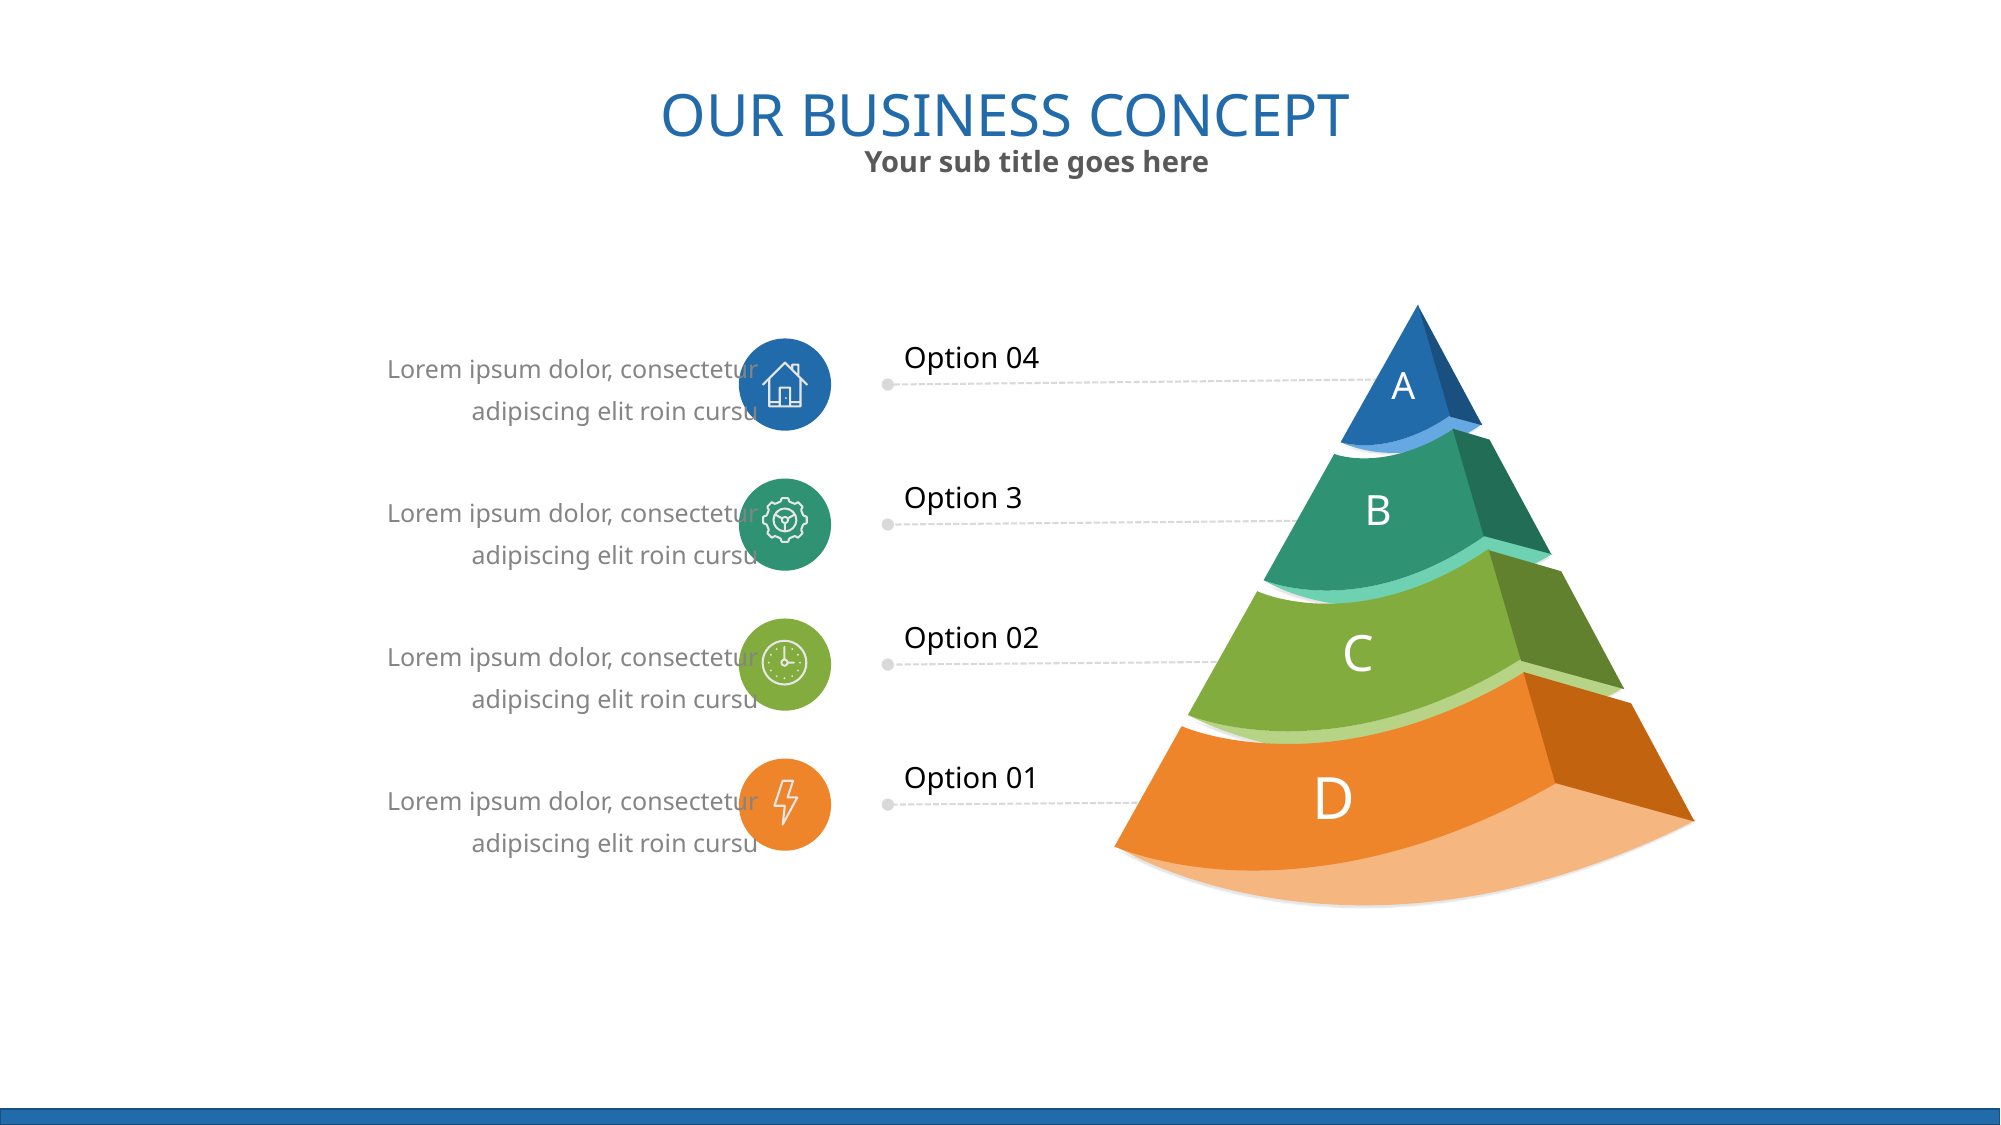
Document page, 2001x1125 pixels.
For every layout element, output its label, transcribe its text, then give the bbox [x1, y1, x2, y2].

text_box [0, 1108, 2000, 1125]
text_box Your sub title goes here [849, 136, 1225, 186]
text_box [430, 611, 1114, 718]
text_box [430, 332, 1114, 431]
text_box OUR BUSINESS CONCEPT [576, 70, 1435, 156]
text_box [430, 751, 1114, 861]
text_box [430, 471, 1114, 574]
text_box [1114, 304, 1697, 996]
